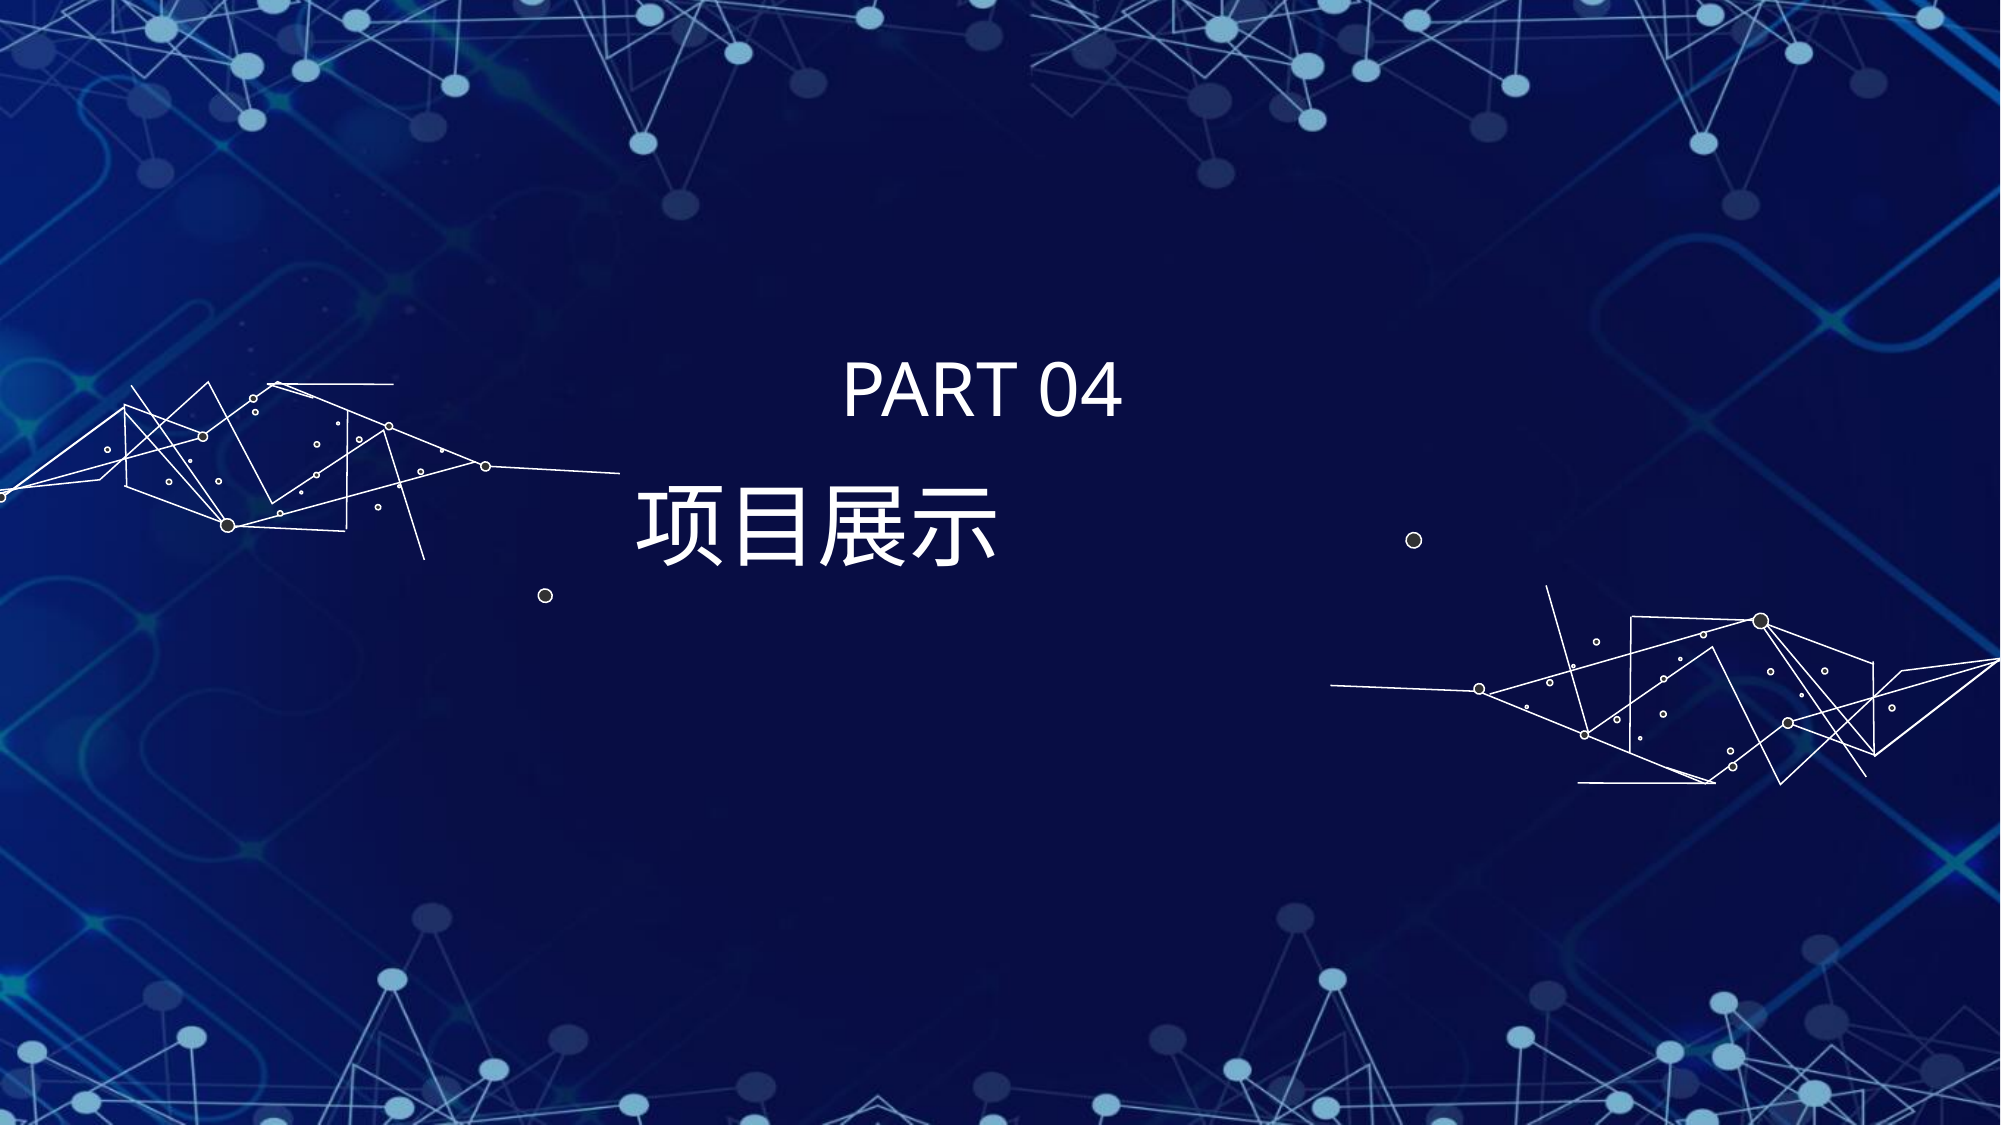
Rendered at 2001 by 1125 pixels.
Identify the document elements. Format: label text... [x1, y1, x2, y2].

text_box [1352, 532, 2000, 791]
text_box PART 04 [825, 334, 1139, 440]
text_box 项目展示 [619, 460, 1344, 586]
picture [0, 0, 2001, 1125]
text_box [0, 377, 602, 603]
